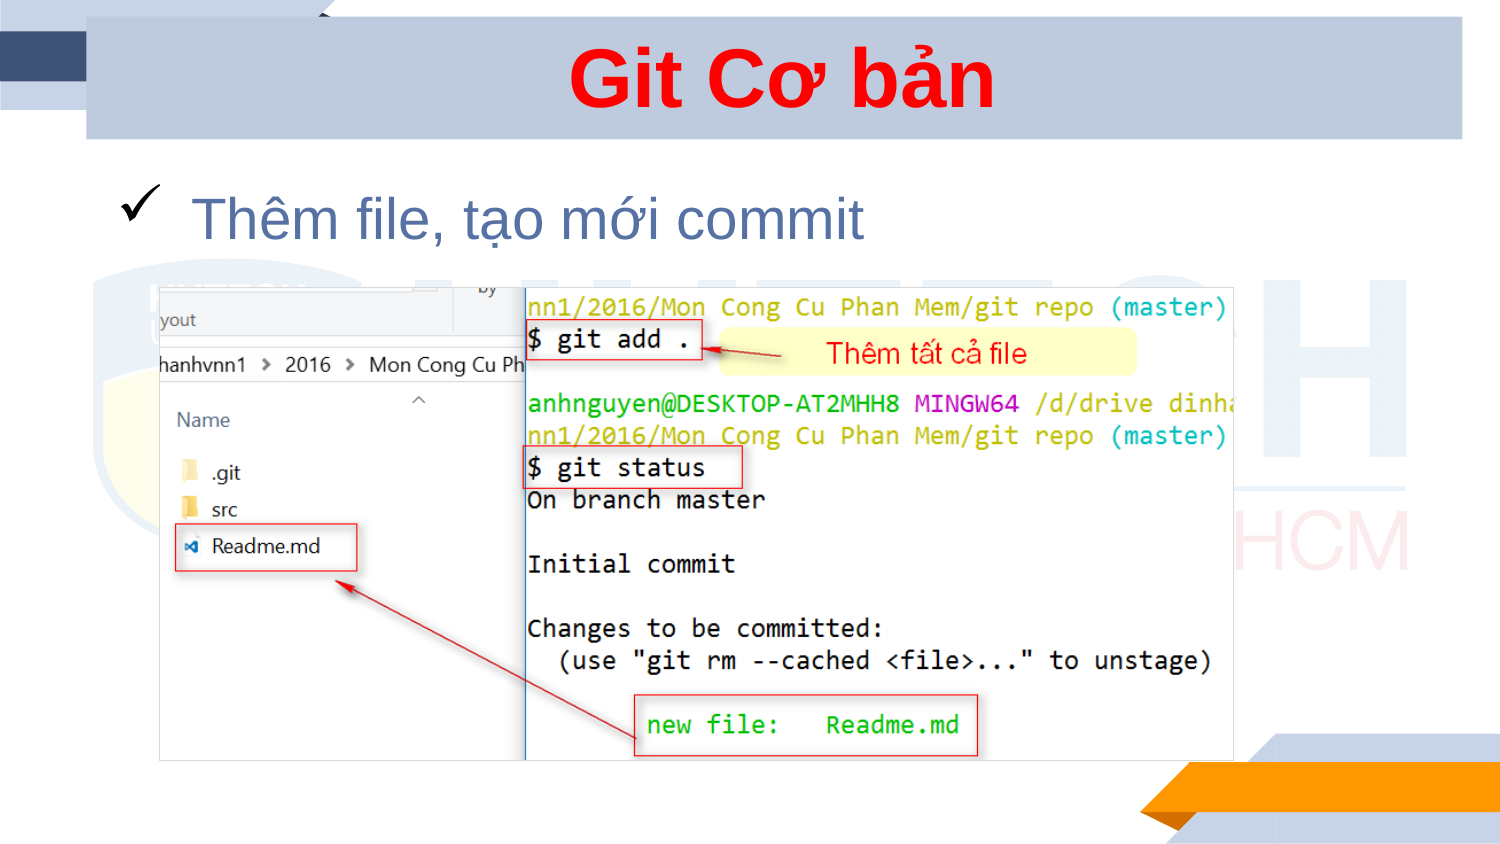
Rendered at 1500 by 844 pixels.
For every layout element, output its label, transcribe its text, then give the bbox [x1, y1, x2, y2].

text_box Thêm file, tạo mới commit [101, 173, 1478, 354]
picture [0, 181, 1500, 761]
slide_number [1249, 760, 1494, 813]
text_box Git Cơ bản [86, 16, 1463, 140]
